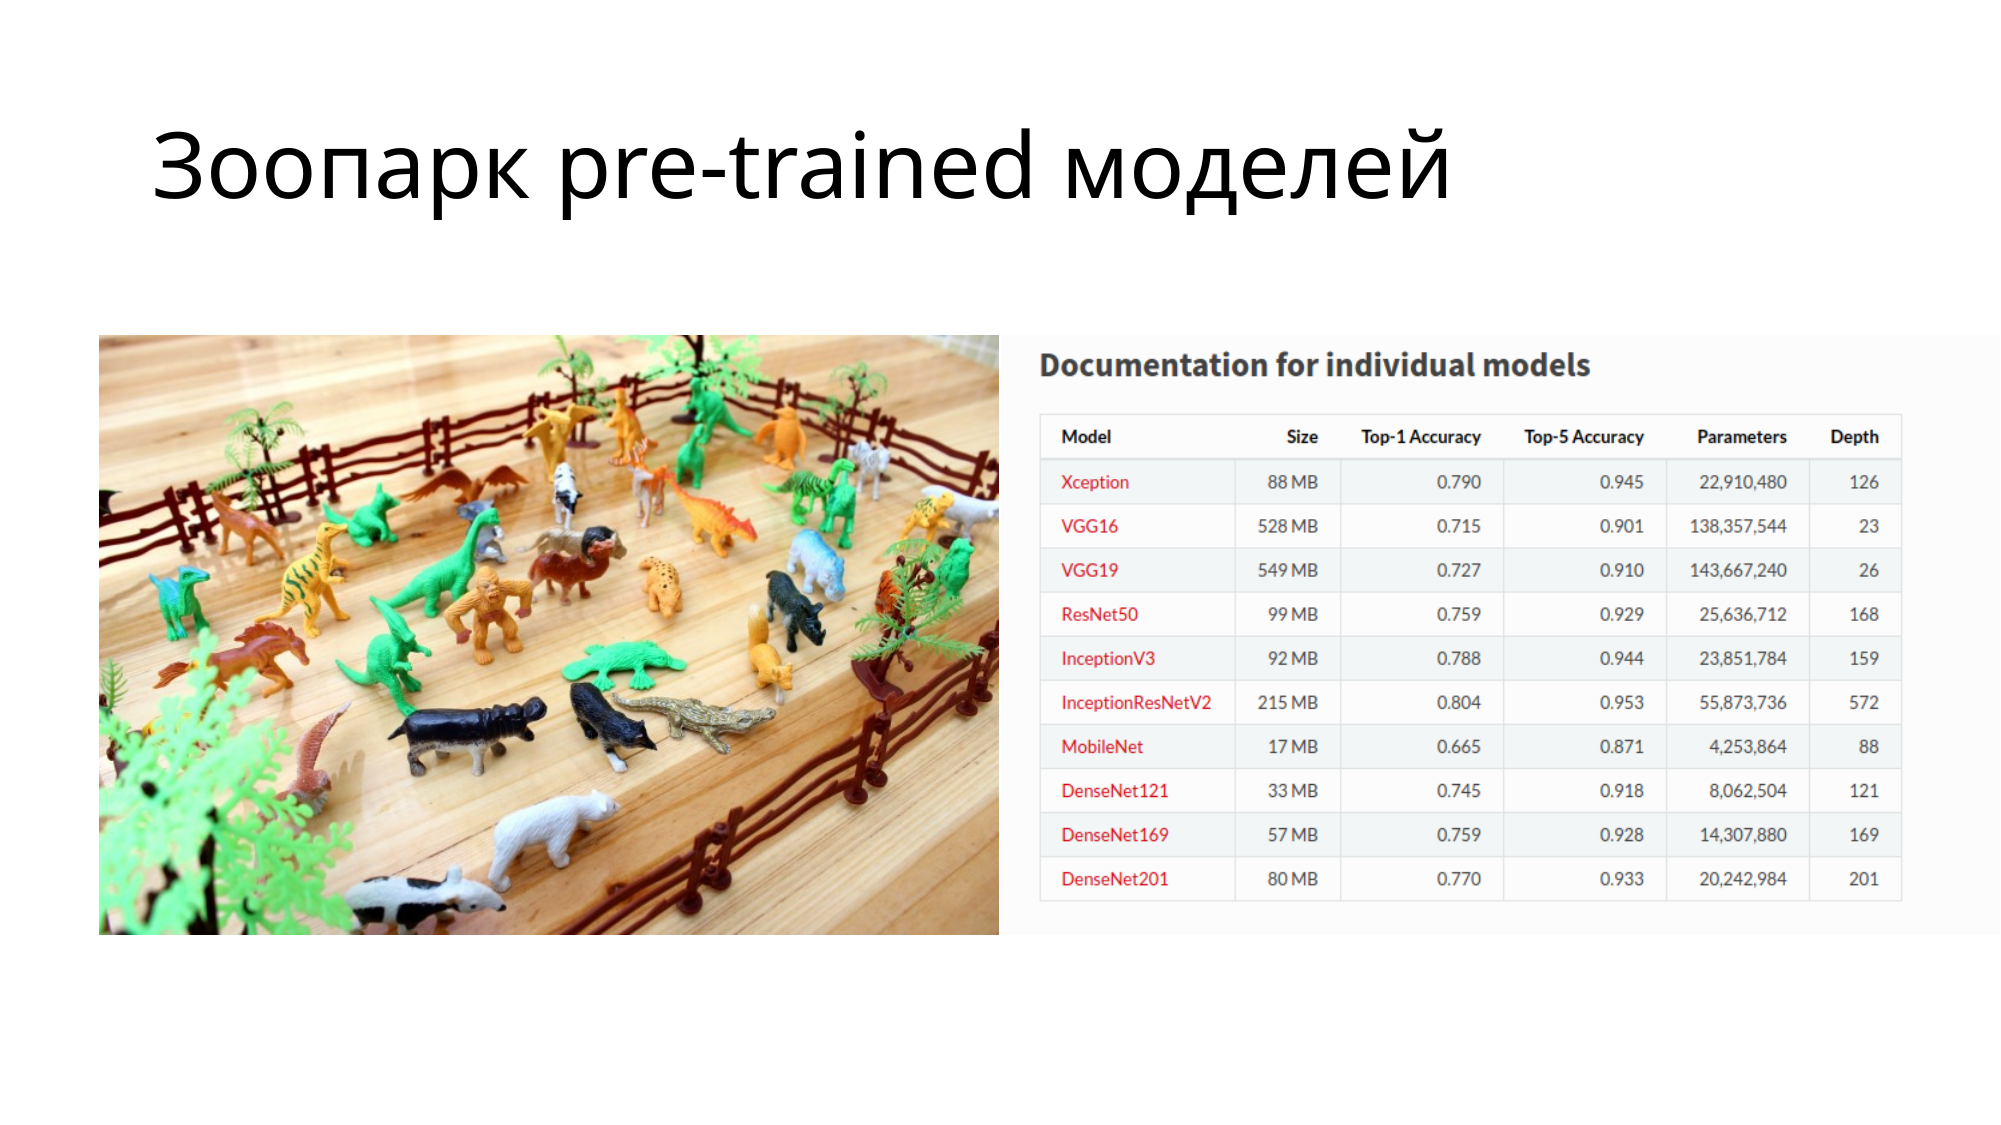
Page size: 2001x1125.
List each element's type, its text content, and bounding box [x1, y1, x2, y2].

picture [1001, 335, 2000, 935]
picture [99, 335, 999, 935]
title Зоопарк pre-trained моделей [137, 59, 1863, 278]
